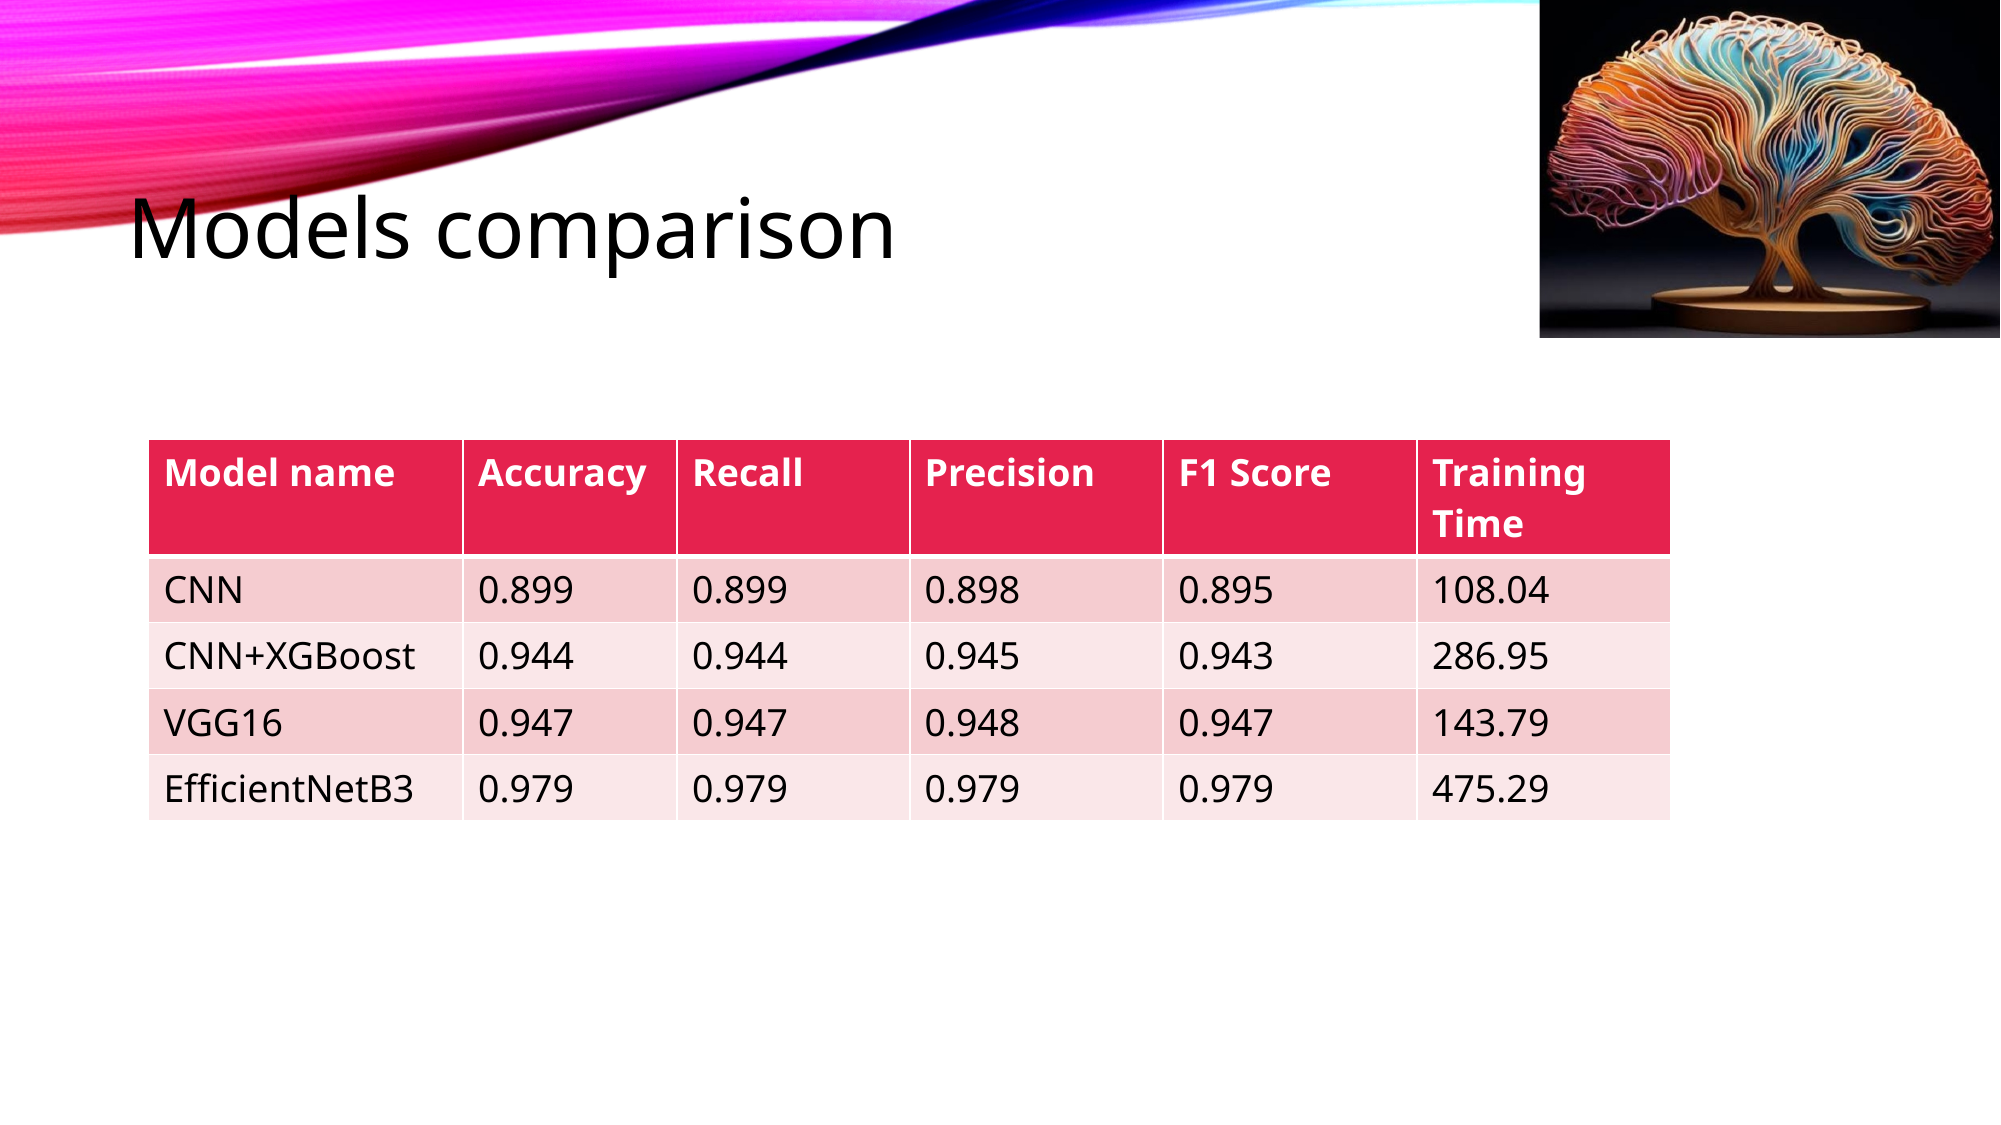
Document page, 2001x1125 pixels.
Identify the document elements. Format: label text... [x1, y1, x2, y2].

table_cell VGG16 [149, 689, 462, 754]
table_cell 0.899 [678, 559, 909, 622]
table_cell CNN [149, 559, 462, 622]
table_cell 0.898 [911, 559, 1162, 622]
table_cell 0.945 [911, 623, 1162, 688]
table_cell 108.04 [1418, 559, 1670, 622]
table_header Training Time [1418, 440, 1670, 554]
table_cell EfficientNetB3 [149, 755, 462, 820]
table_cell 0.944 [678, 623, 909, 688]
table_cell 0.979 [911, 755, 1162, 820]
table_cell 143.79 [1418, 689, 1670, 754]
table_header Model name [149, 440, 462, 554]
table_header Precision [911, 440, 1162, 554]
table_cell 0.947 [464, 689, 676, 754]
table_cell 0.944 [464, 623, 676, 688]
table_header Recall [678, 440, 909, 554]
title Models comparison [112, 125, 1525, 338]
table_cell 286.95 [1418, 623, 1670, 688]
table_header F1 Score [1164, 440, 1416, 554]
table_cell 0.947 [678, 689, 909, 754]
table_cell CNN+XGBoost [149, 623, 462, 688]
table_cell 0.948 [911, 689, 1162, 754]
table_cell 475.29 [1418, 755, 1670, 820]
picture [0, 0, 2000, 338]
table_cell 0.979 [1164, 755, 1416, 820]
table_cell 0.979 [678, 755, 909, 820]
table_cell 0.895 [1164, 559, 1416, 622]
table_cell 0.943 [1164, 623, 1416, 688]
table_cell 0.899 [464, 559, 676, 622]
table_cell 0.947 [1164, 689, 1416, 754]
table_header Accuracy [464, 440, 676, 554]
table_cell 0.979 [464, 755, 676, 820]
